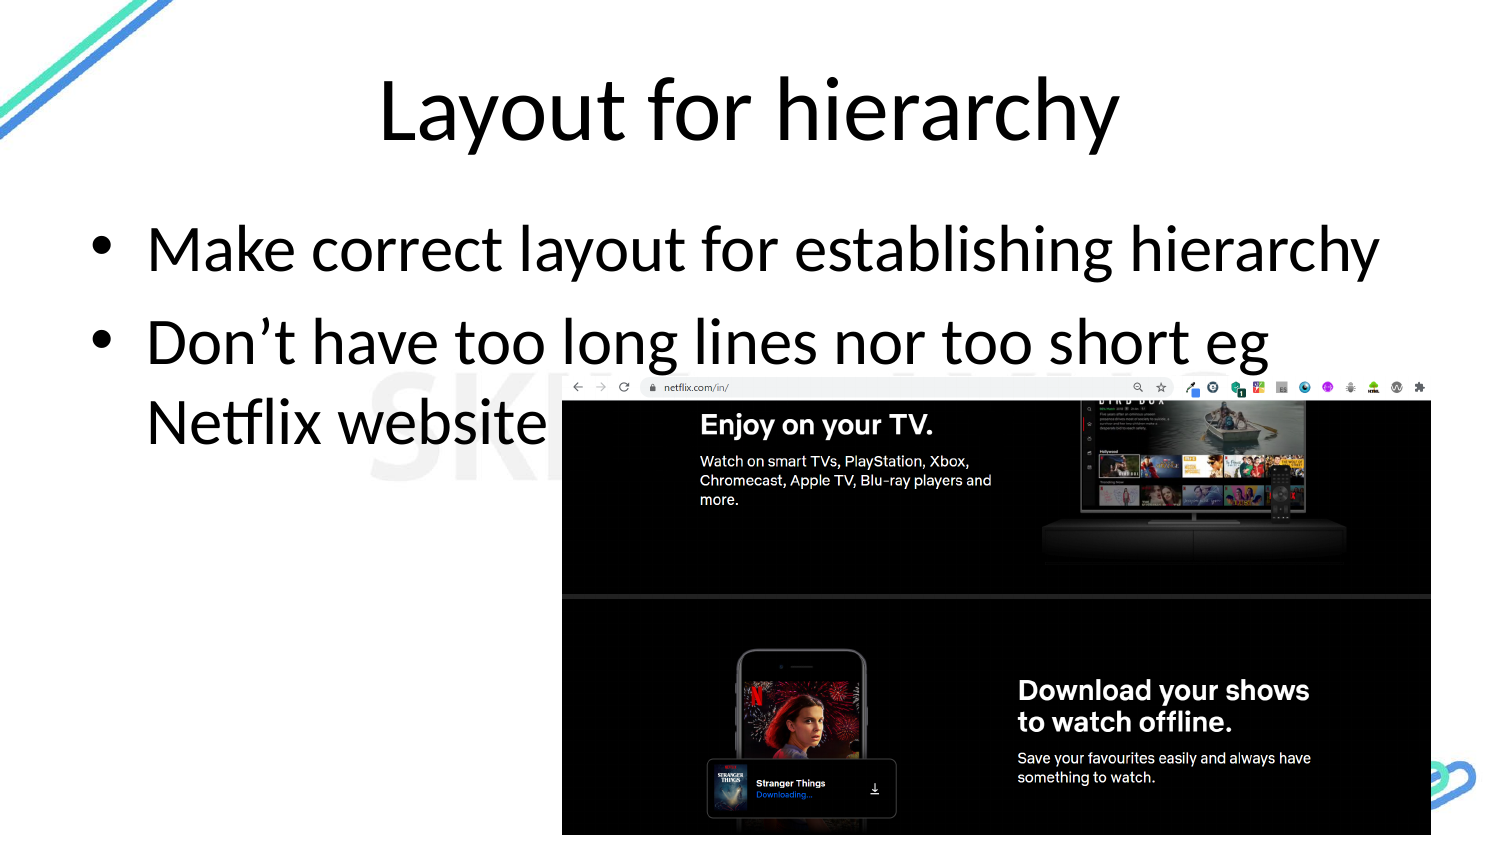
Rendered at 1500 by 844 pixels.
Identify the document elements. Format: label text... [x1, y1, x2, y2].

picture [0, 0, 1500, 844]
list Make correct layout for establishing hierarchy Don’t have too long lines nor too short eg Netflix website [75, 196, 1425, 754]
title Layout for hierarchy [75, 33, 1425, 175]
